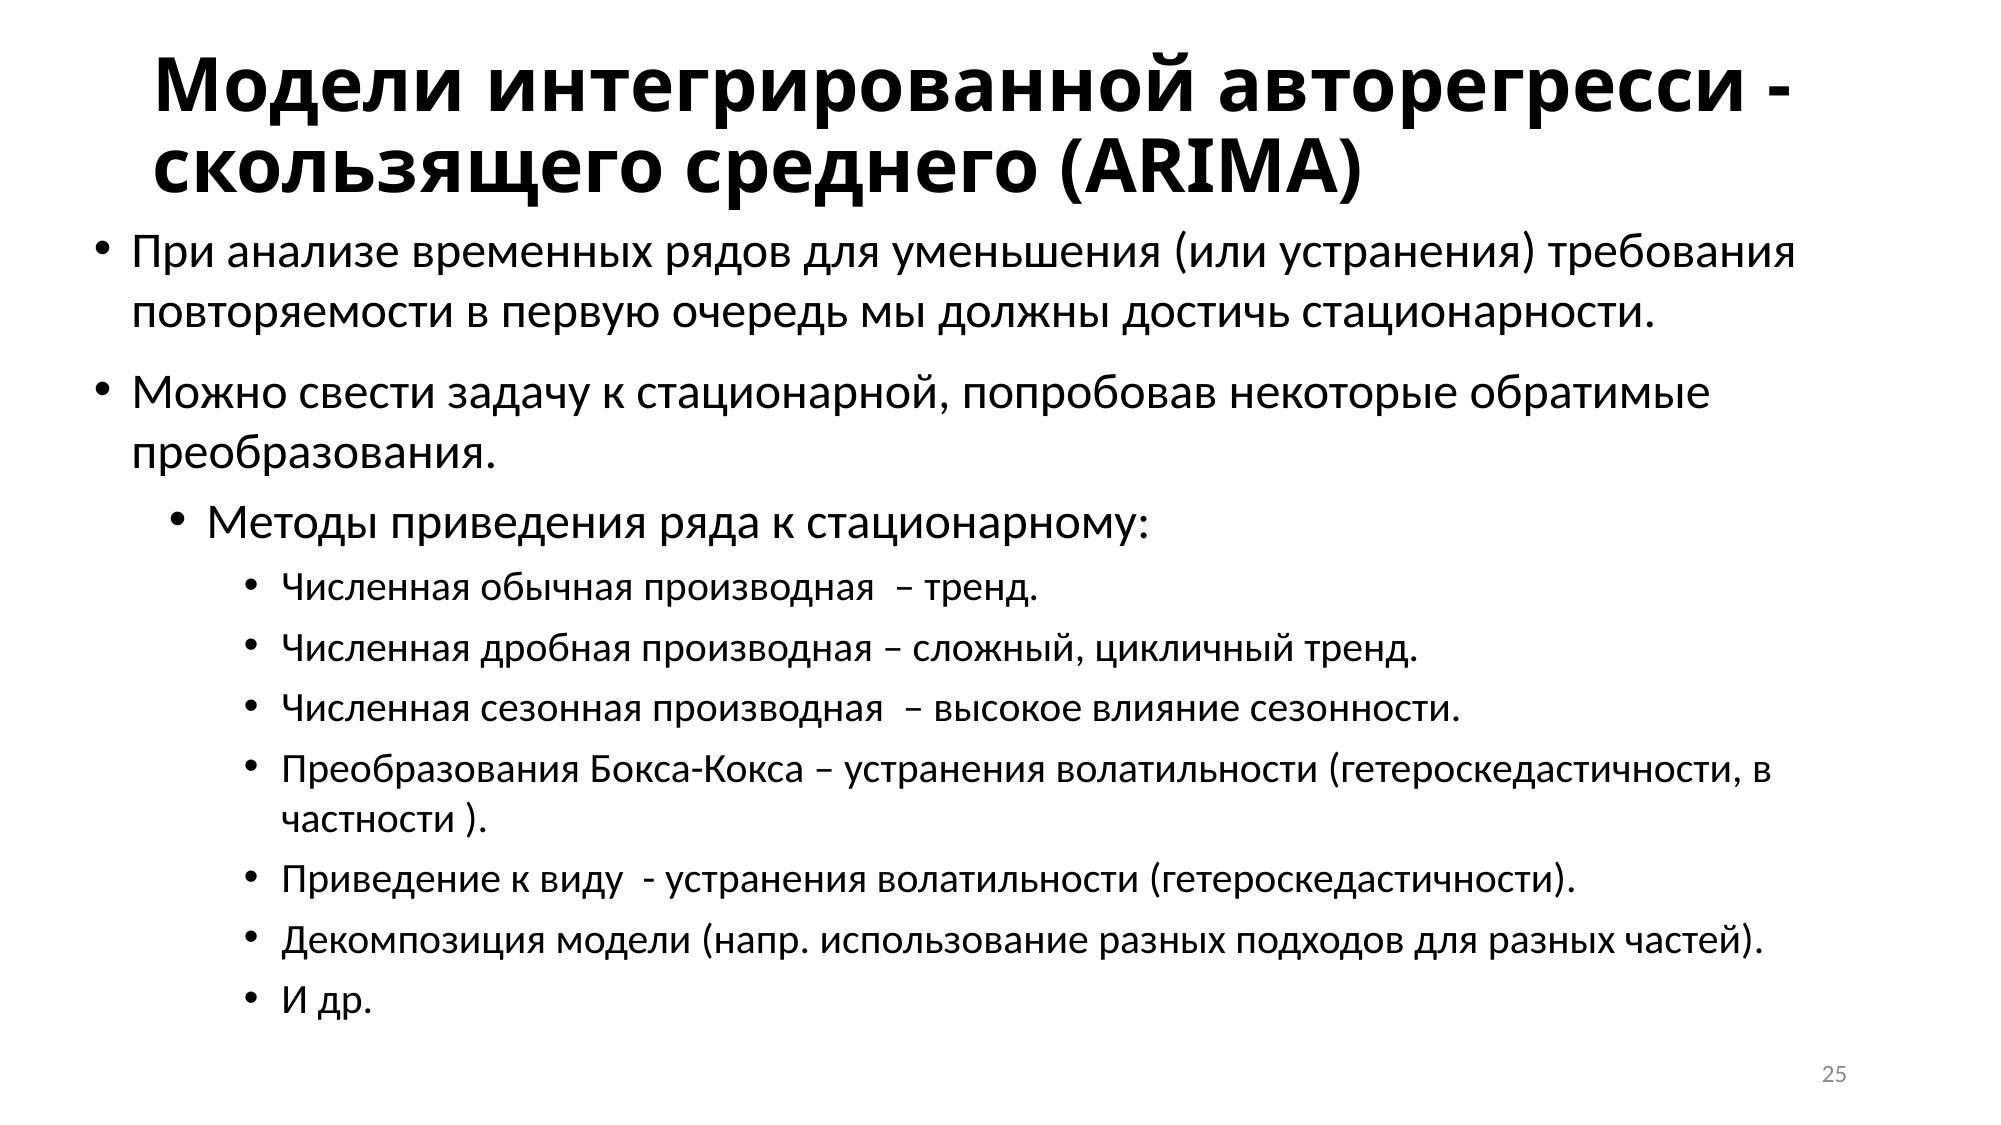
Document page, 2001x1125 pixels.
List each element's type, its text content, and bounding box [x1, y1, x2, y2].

slide_number 25 [1412, 1042, 1863, 1103]
title Модели интегрированной авторегресси - скользящего среднего (ARIMA) [137, 59, 1863, 196]
